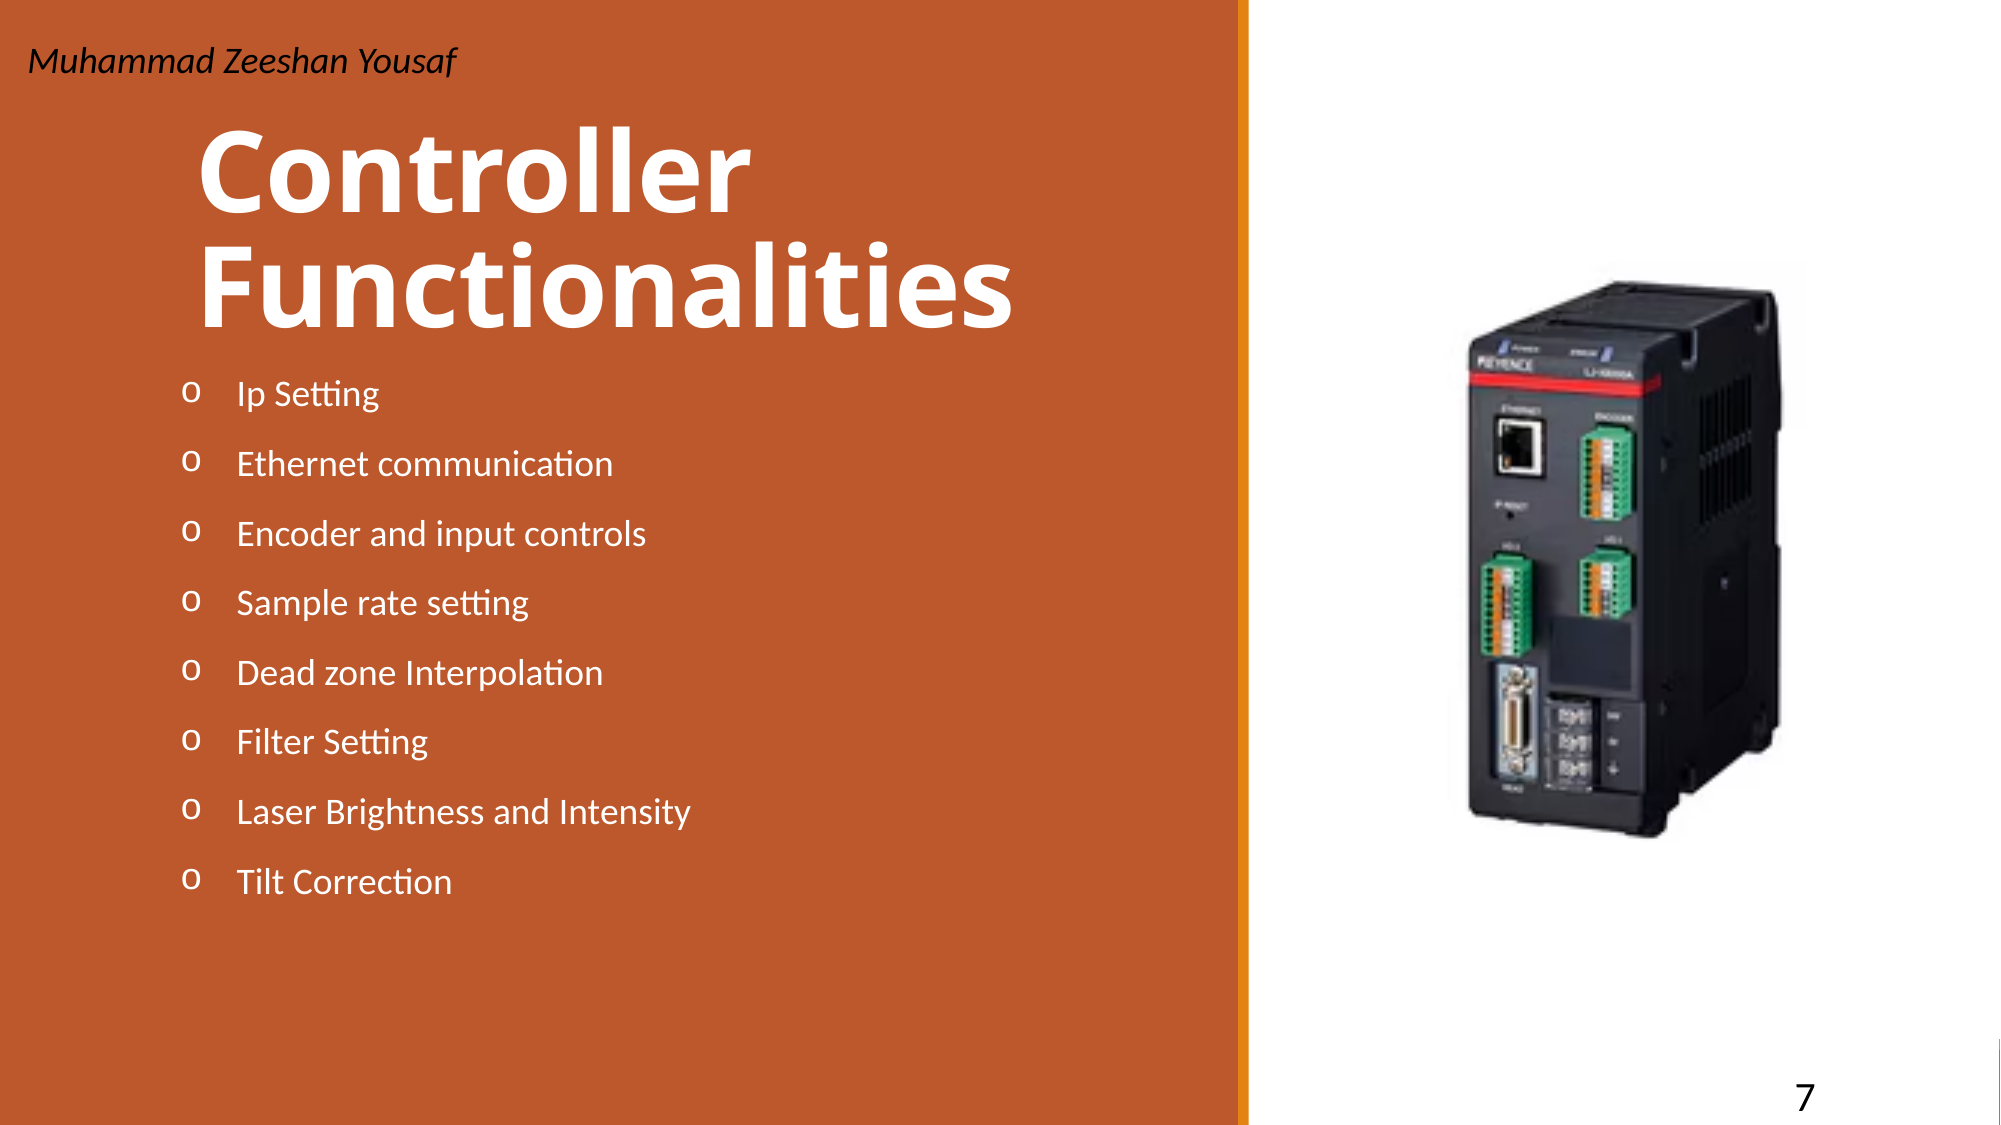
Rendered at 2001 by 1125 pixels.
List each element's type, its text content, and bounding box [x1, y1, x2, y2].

text_box [1250, 0, 2000, 1125]
text_box [1237, 0, 1250, 282]
text_box [1237, 296, 1250, 1125]
text_box [0, 0, 1237, 1125]
slide_number 7 [1615, 1065, 1831, 1125]
title Controller Functionalities [180, 84, 1161, 359]
list Ip Setting Ethernet communication Encoder and input controls Sample rate setting Dead zone Interpolation Filter Setting Laser Brightness and Intensity Tilt Correction [180, 366, 1161, 966]
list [1353, 261, 1895, 861]
text_box Muhammad Zeeshan Yousaf [12, 28, 1051, 88]
